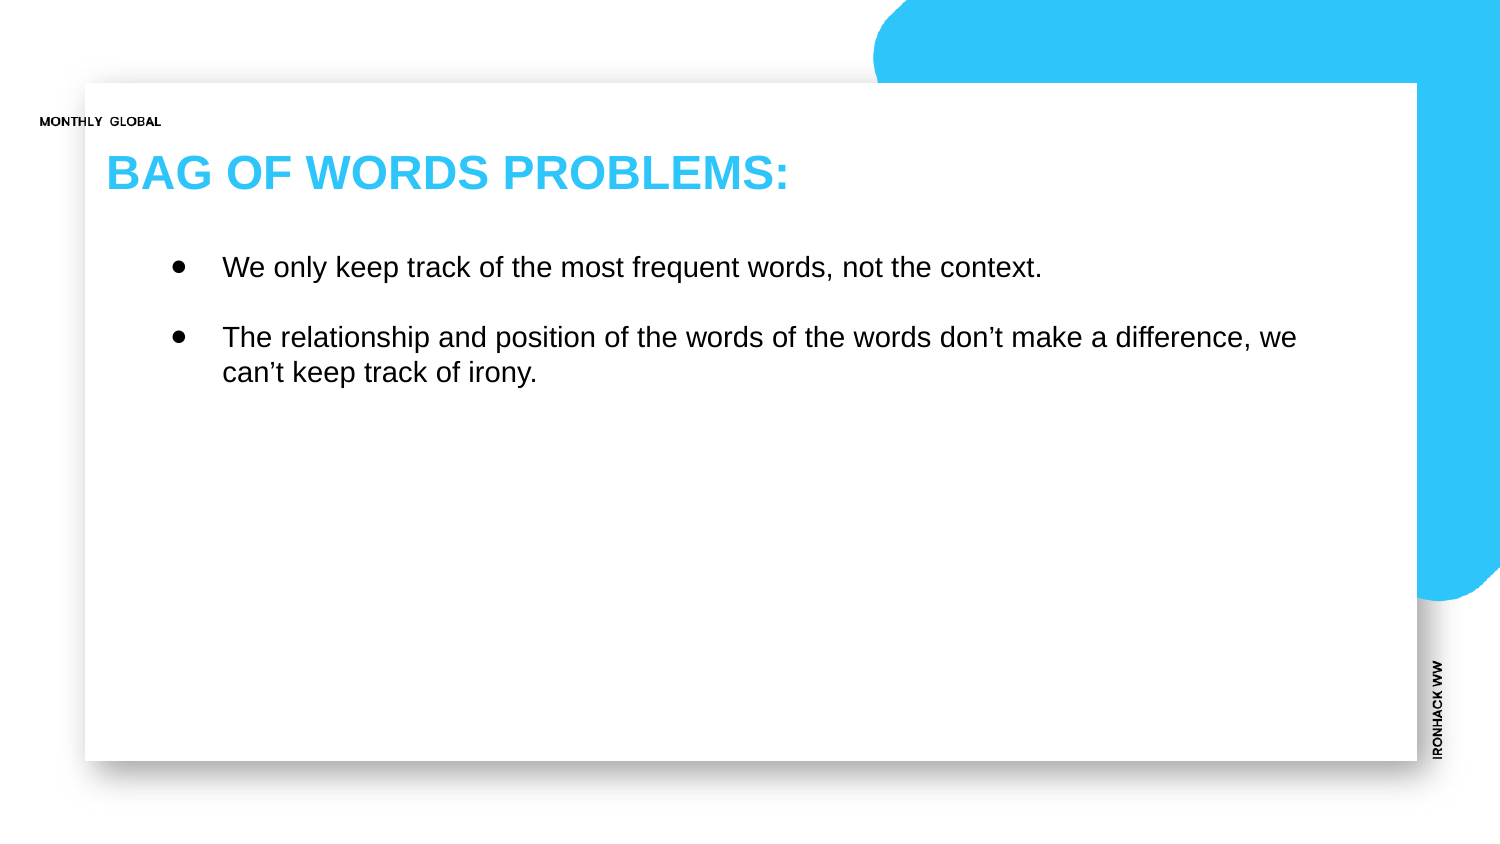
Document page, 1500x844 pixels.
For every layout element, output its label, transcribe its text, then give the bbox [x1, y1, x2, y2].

text_box We only keep track of the most frequent words, not the context. The relationship and position of the words of the words don’t make a difference, we can’t keep track of irony. [132, 233, 1367, 403]
title BAG OF WORDS PROBLEMS: [91, 126, 1489, 221]
picture [0, 0, 1500, 844]
